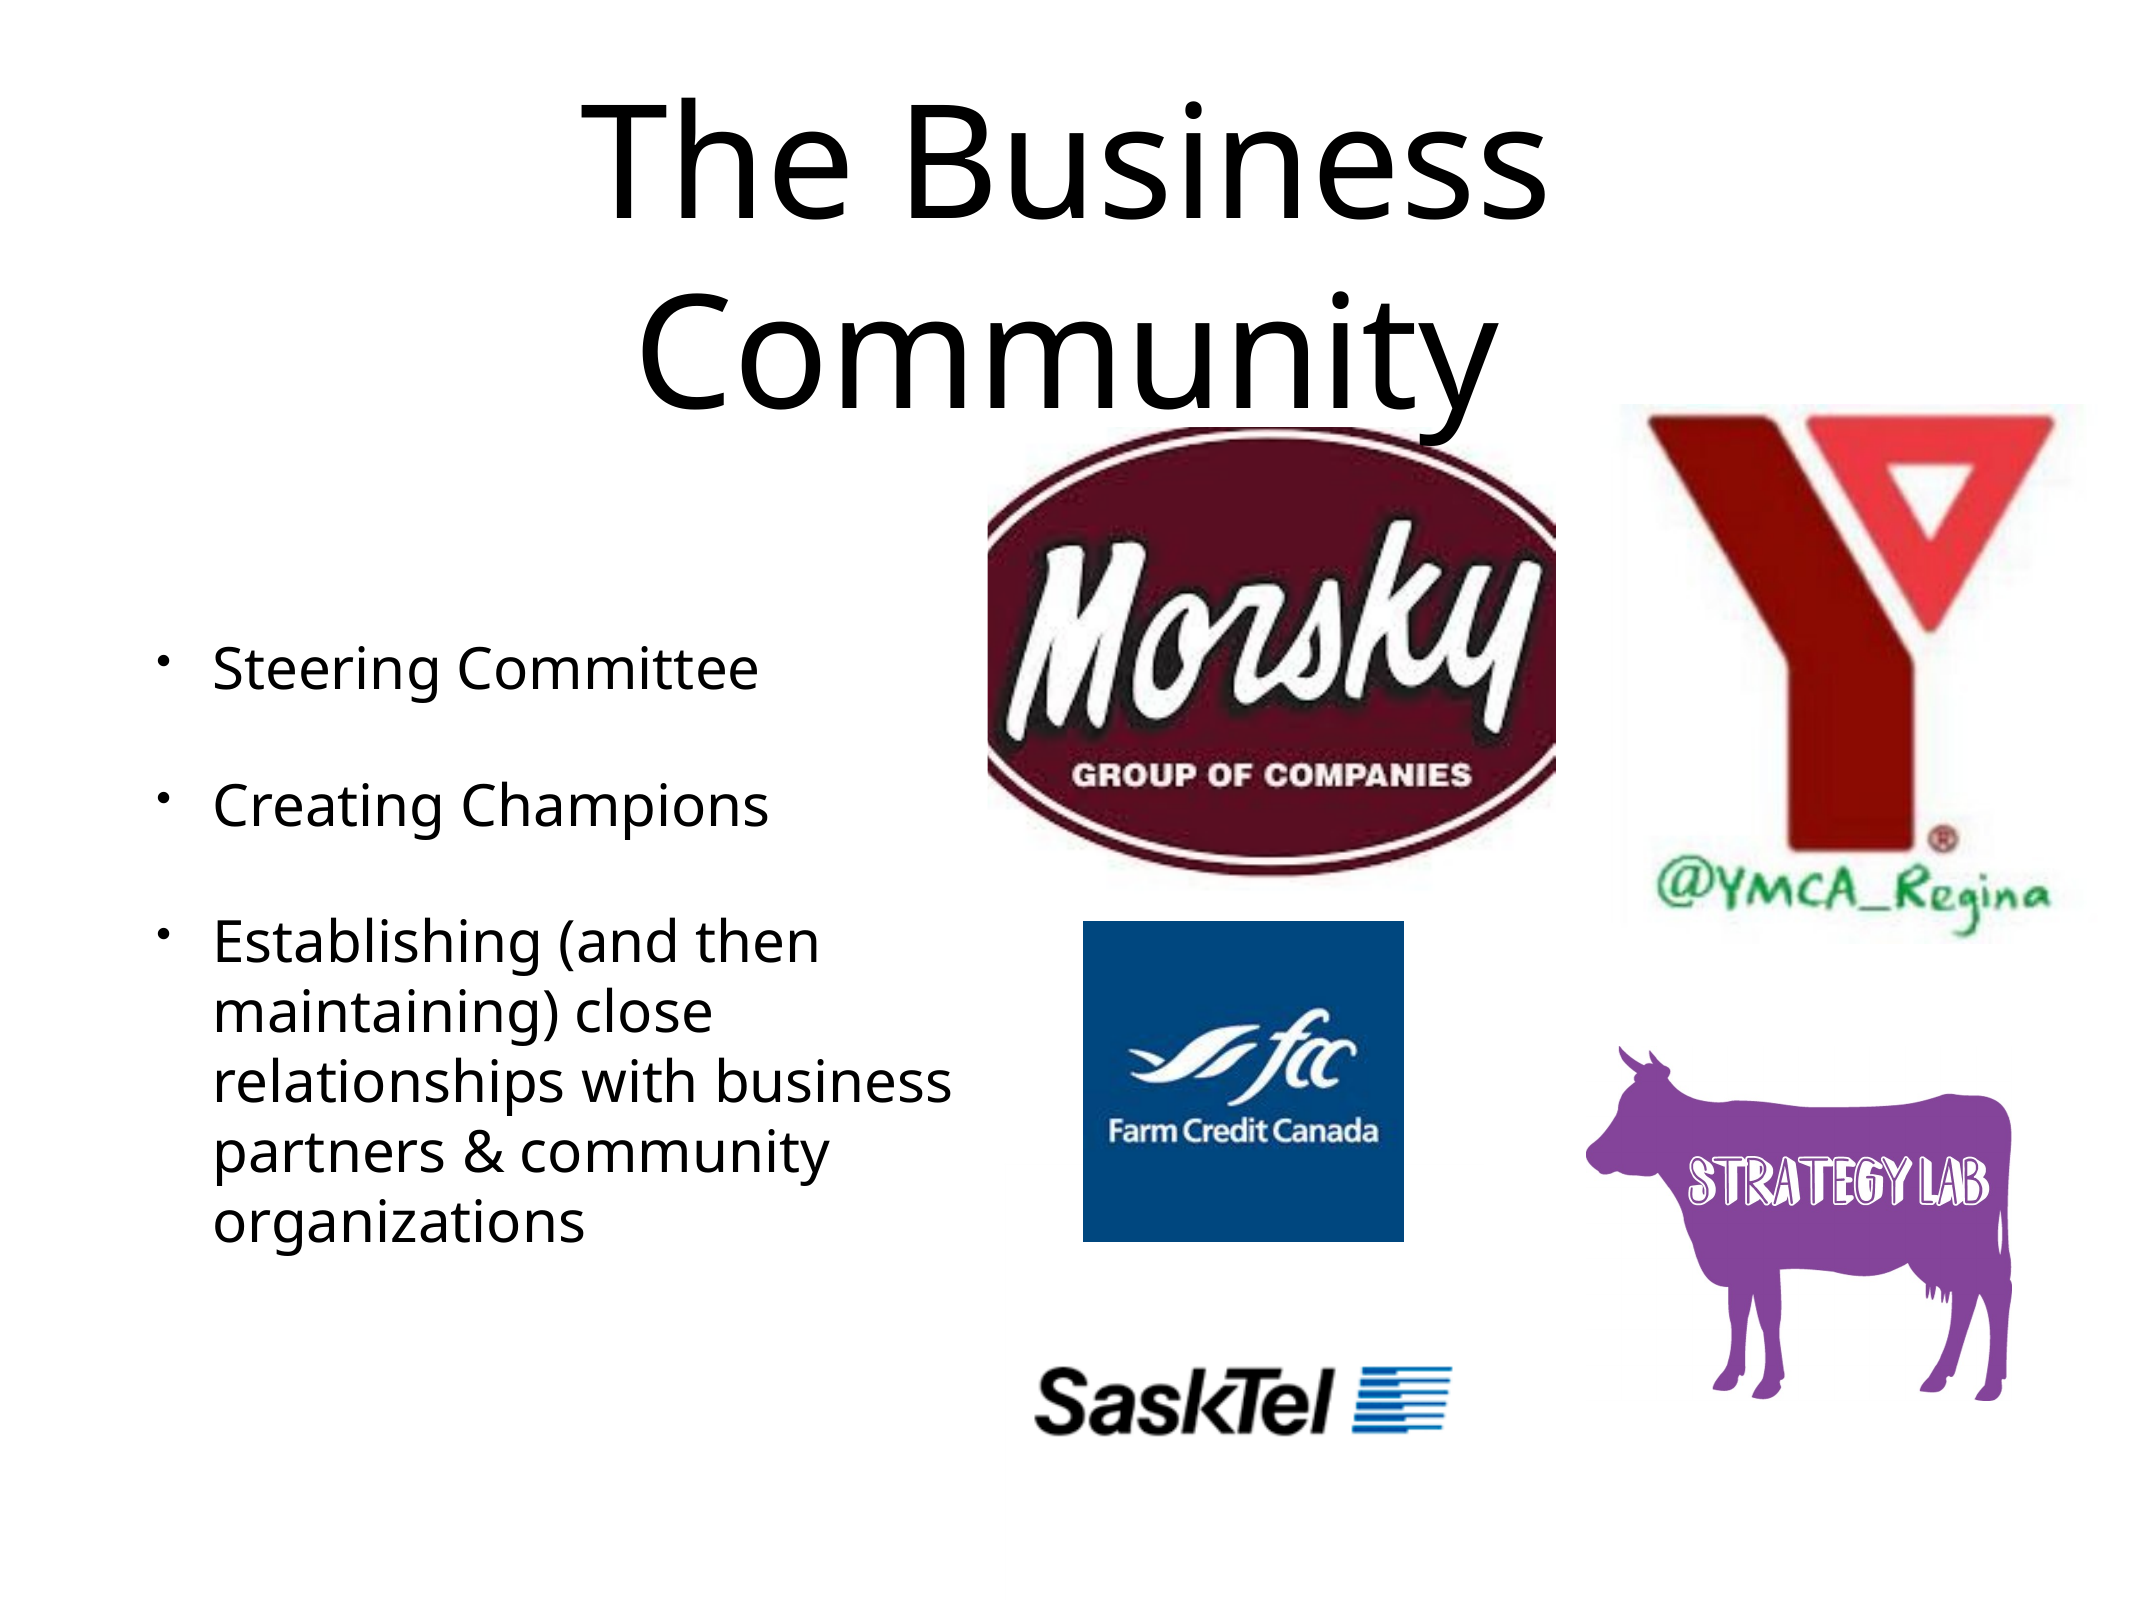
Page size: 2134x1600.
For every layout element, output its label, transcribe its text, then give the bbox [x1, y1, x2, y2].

title The Business Community [155, 72, 1978, 428]
list Steering Committee Creating Champions Establishing (and then maintaining) close relationships with business partners & community organizations [155, 426, 1032, 1459]
picture [1586, 1046, 2012, 1402]
picture [987, 426, 1557, 1600]
picture [1579, 404, 2119, 944]
